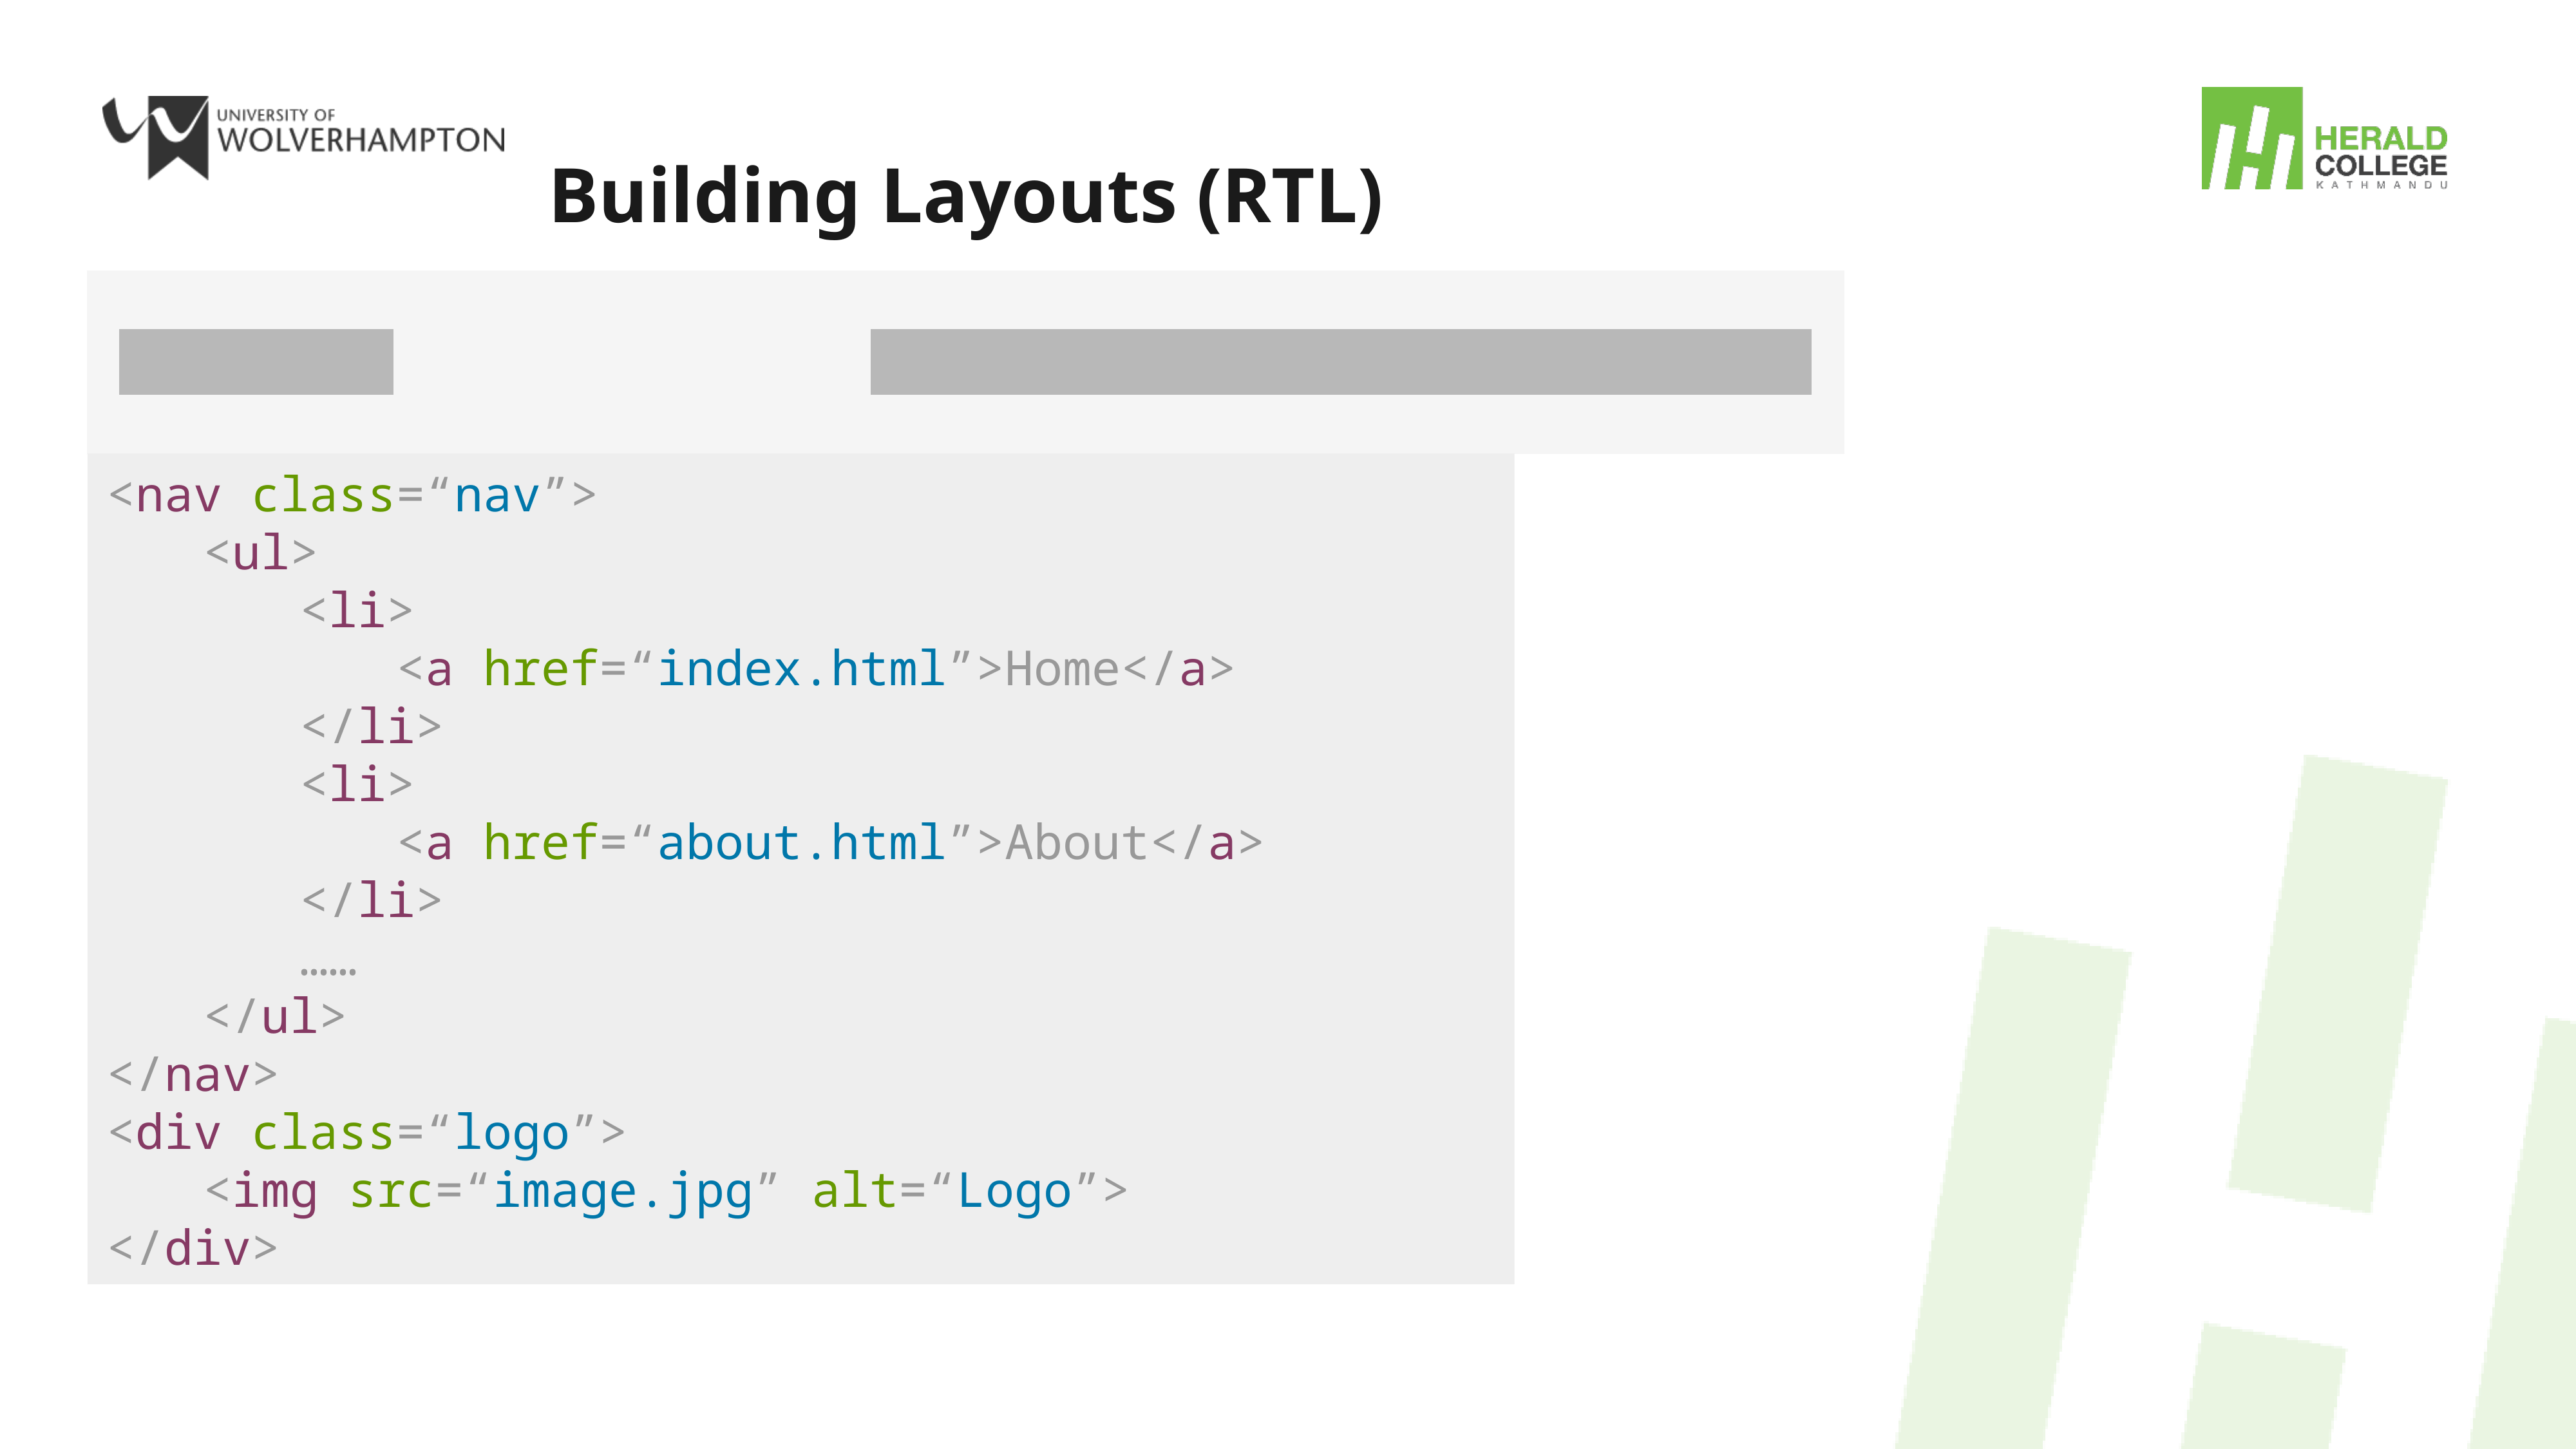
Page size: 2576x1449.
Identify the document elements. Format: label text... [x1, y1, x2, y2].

title Building Layouts (RTL) [86, 151, 1846, 250]
picture [87, 270, 1844, 454]
picture [102, 96, 504, 151]
text_box <nav class=“nav”> <ul> <li> <a href=“index.html”>Home</a> </li> <li> <a href=“about.html”>About</a> </li> …… </ul> </nav> <div class=“logo”> <img src=“image.jpg” alt=“Logo”> </div> [87, 465, 1515, 1285]
picture [2202, 87, 2447, 189]
picture [1879, 755, 2576, 1449]
